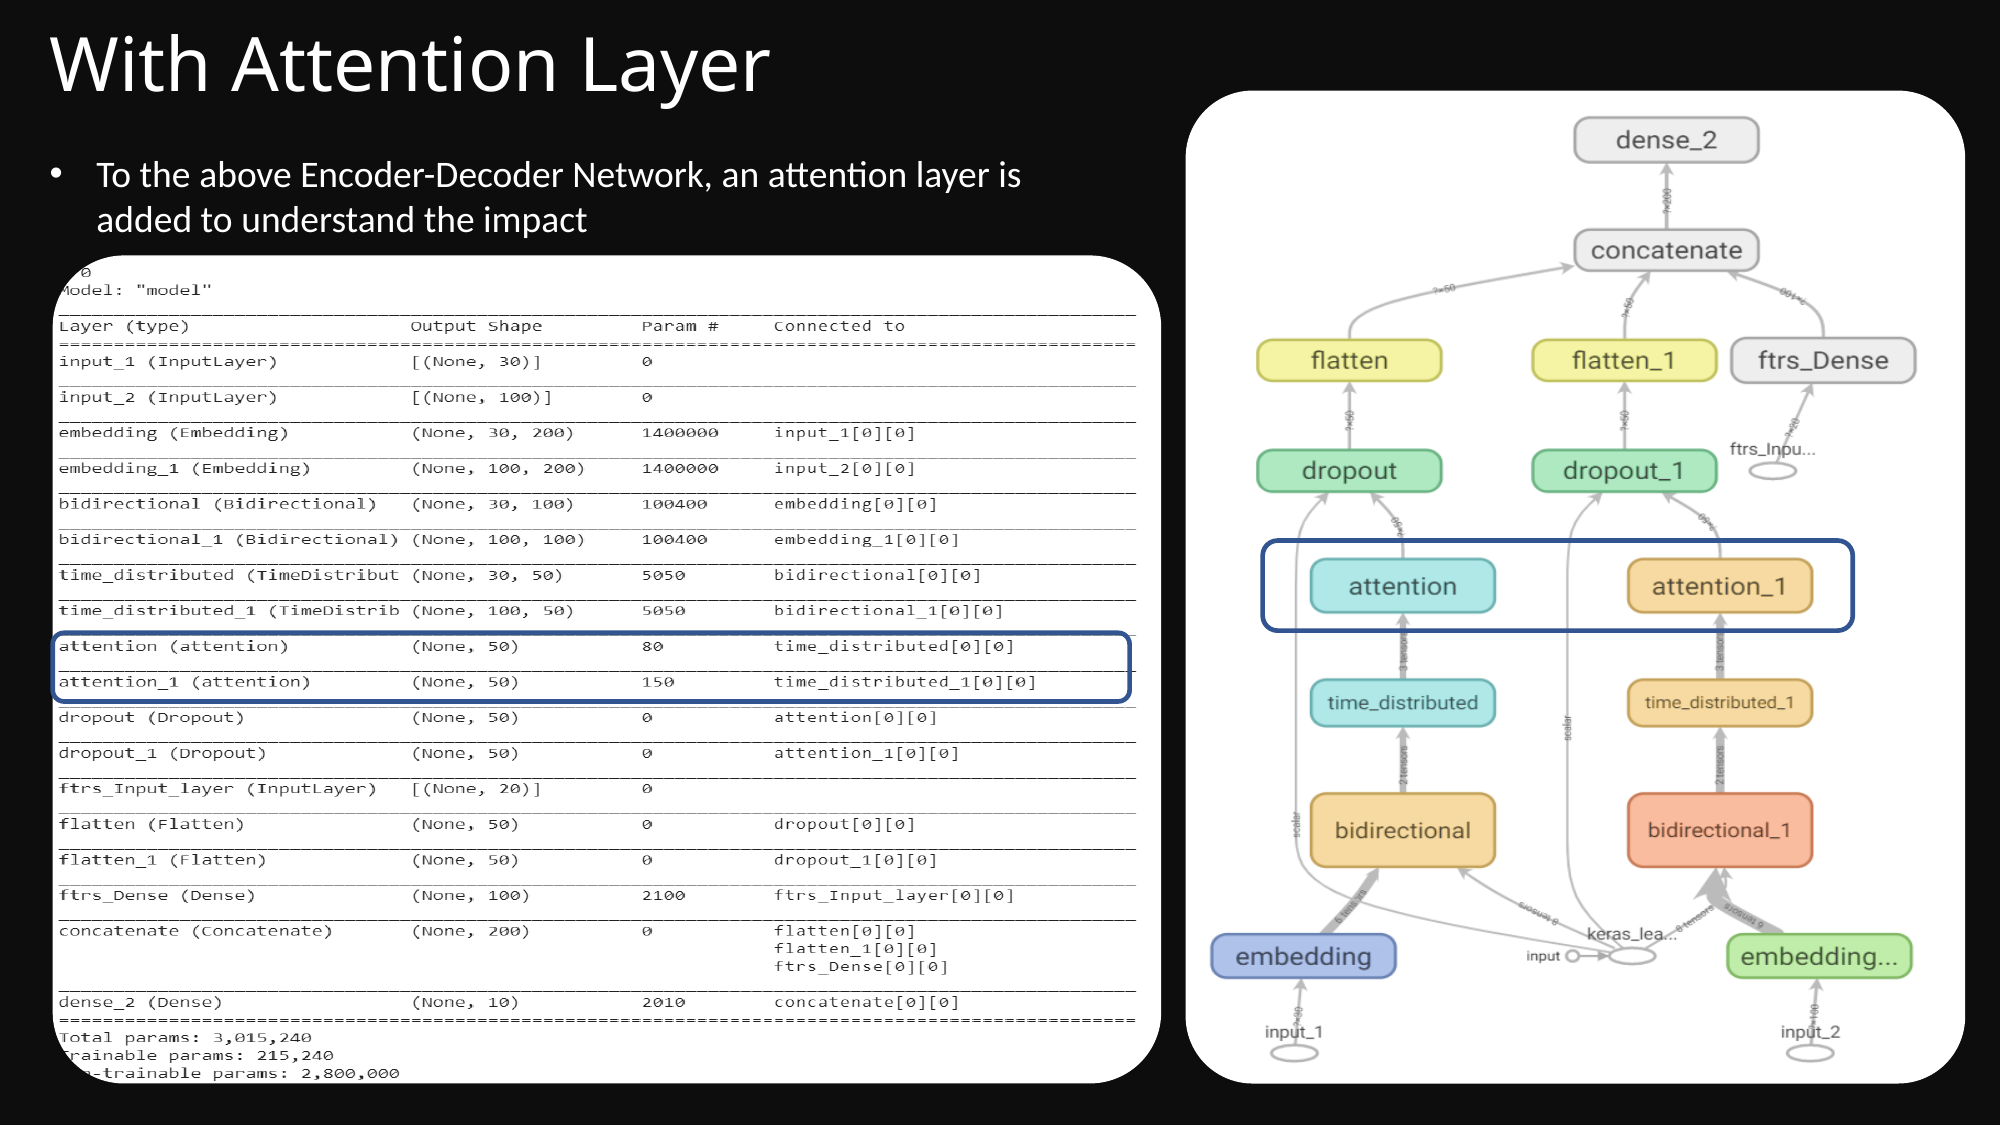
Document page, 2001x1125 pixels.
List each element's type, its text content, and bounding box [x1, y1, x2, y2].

text_box To the above Encoder-Decoder Network, an attention layer is added to understand the impact [34, 142, 1038, 292]
title With Attention Layer [34, 22, 1966, 113]
picture [52, 255, 1162, 1084]
picture [1185, 90, 1966, 1084]
